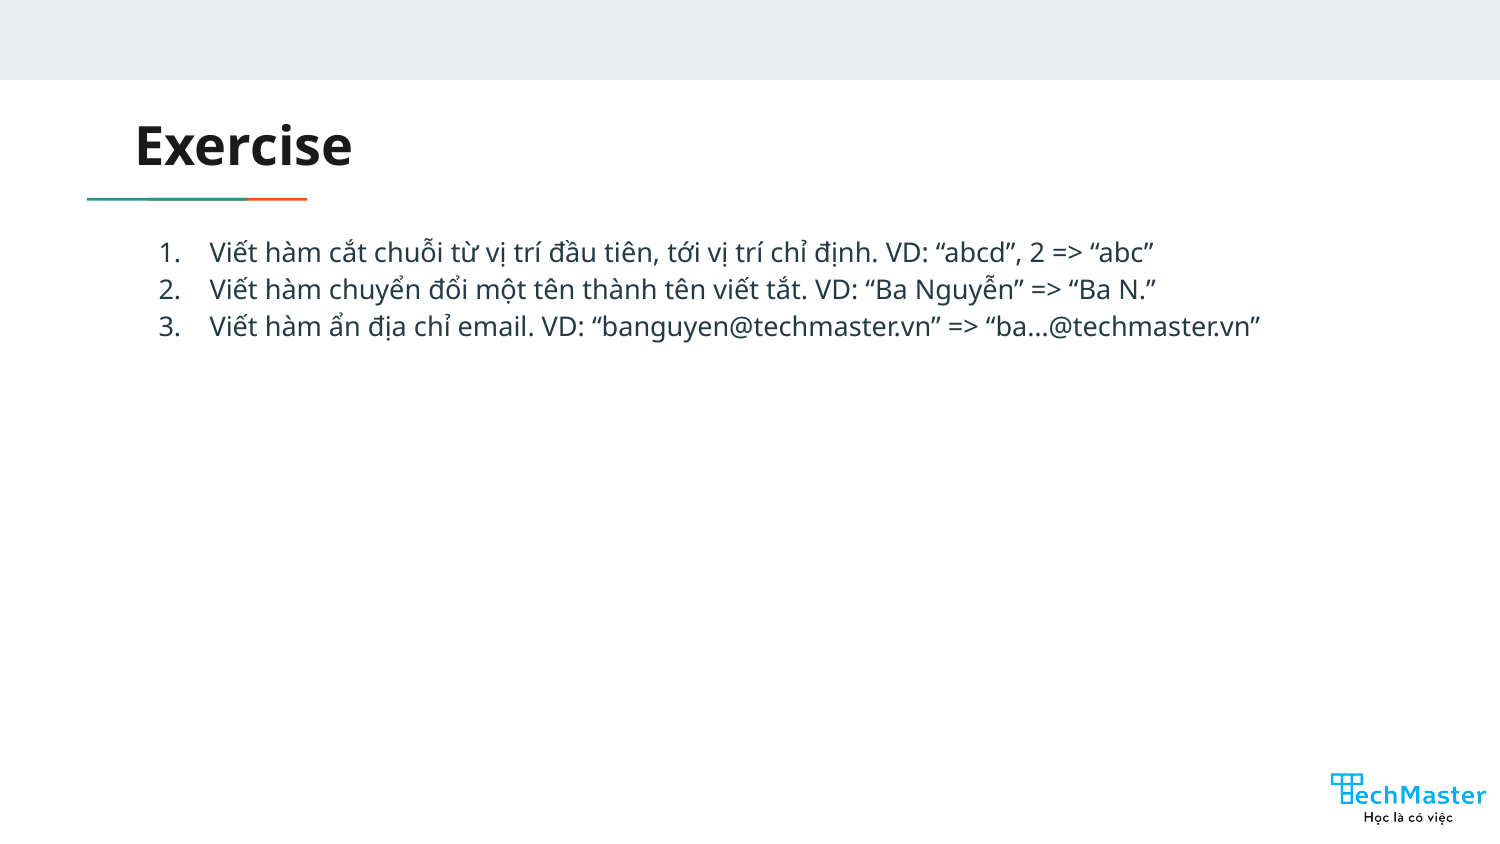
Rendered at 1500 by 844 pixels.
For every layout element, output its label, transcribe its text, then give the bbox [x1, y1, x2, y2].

title Exercise [119, 95, 1381, 184]
picture [1329, 754, 1488, 844]
list Viết hàm cắt chuỗi từ vị trí đầu tiên, tới vị trí chỉ định. VD: “abcd”, 2 => “abc” Viết hàm chuyển đổi một tên thành tên viết tắt. VD: “Ba Nguyễn” => “Ba N.” Viết hàm ẩn địa chỉ email. VD: “banguyen@techmaster.vn” => “ba…@techmaster.vn” [119, 215, 1381, 804]
